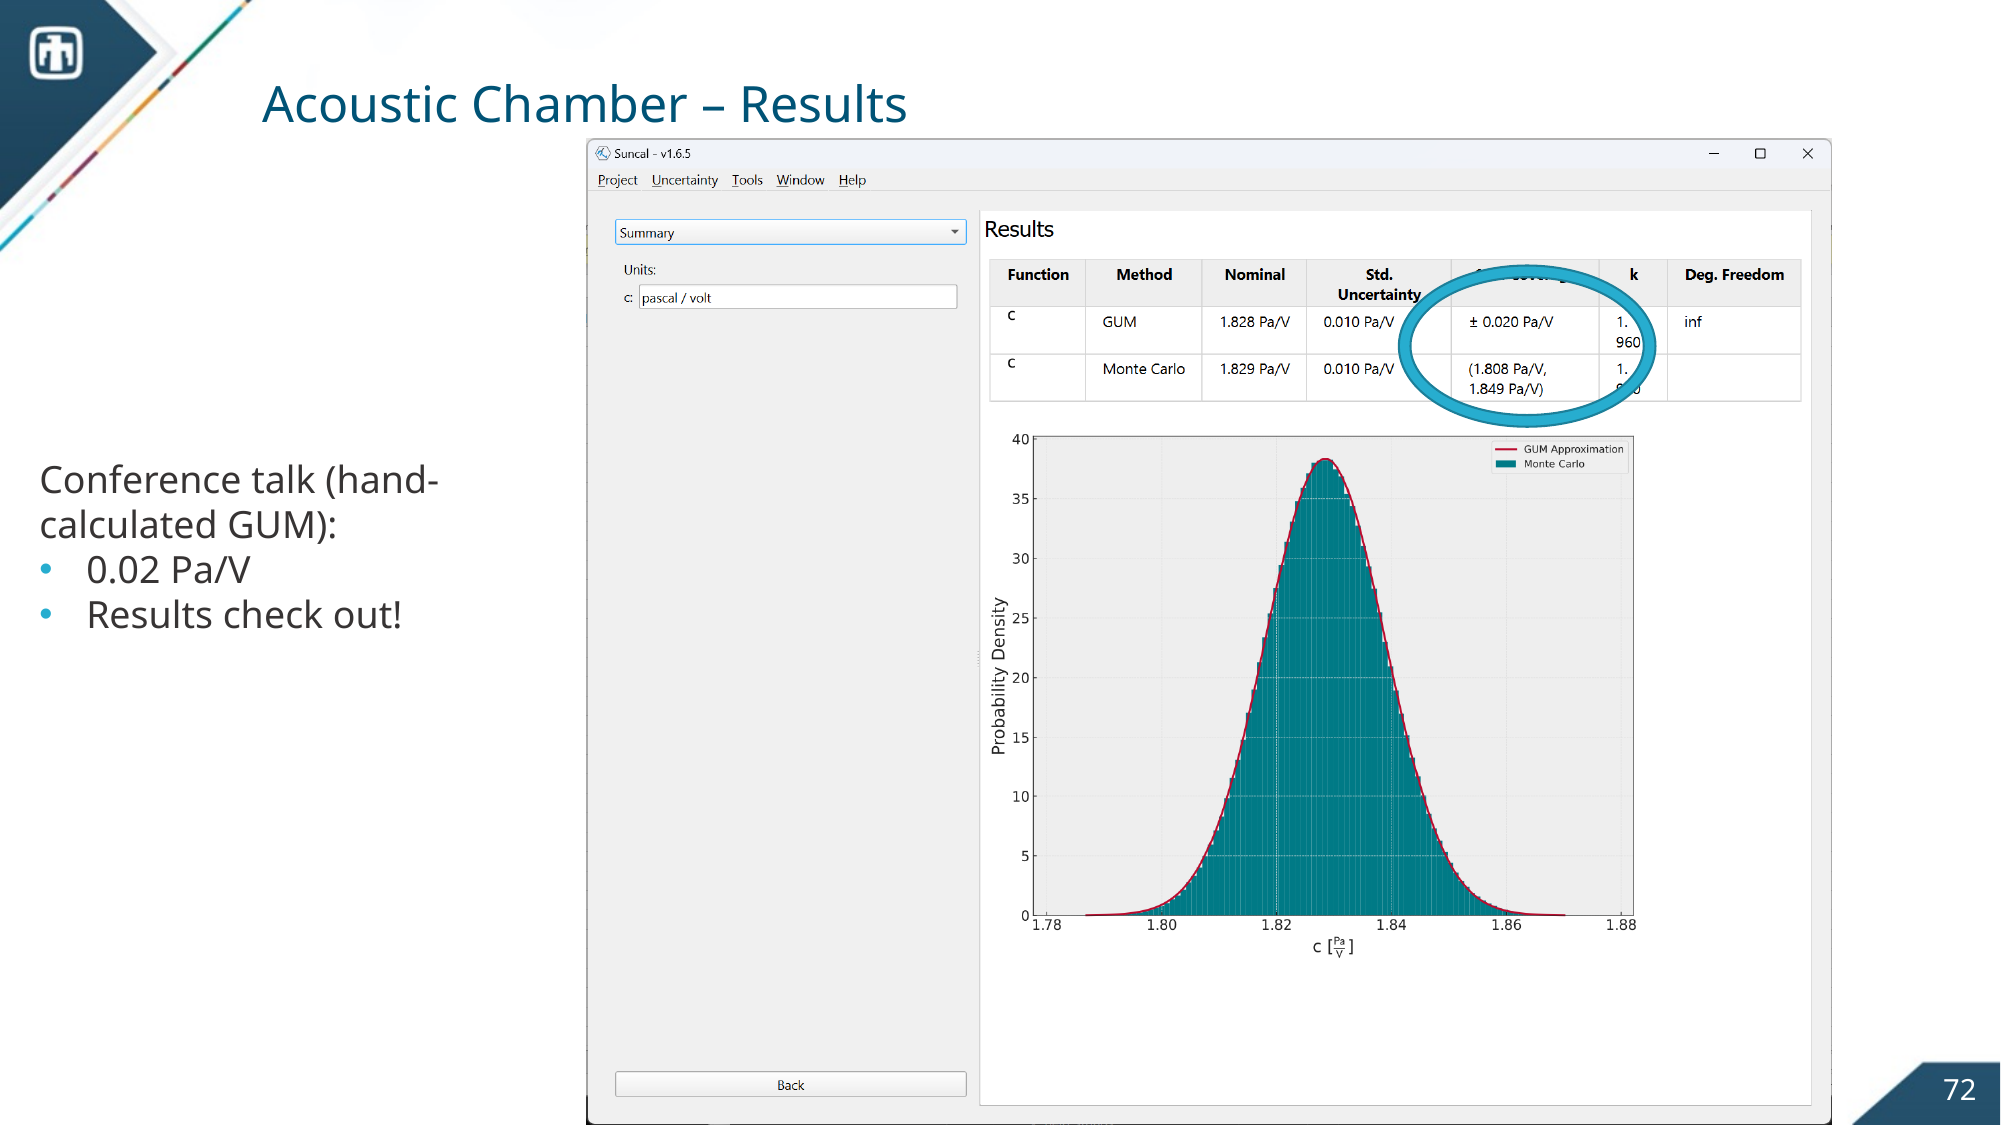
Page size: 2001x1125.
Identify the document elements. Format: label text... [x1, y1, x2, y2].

slide_number 72 [1919, 1061, 2000, 1122]
picture [0, 0, 2001, 1125]
title Acoustic Chamber – Results [262, 42, 1919, 170]
text_box Conference talk (hand-calculated GUM): 0.02 Pa/V Results check out! [24, 448, 501, 644]
